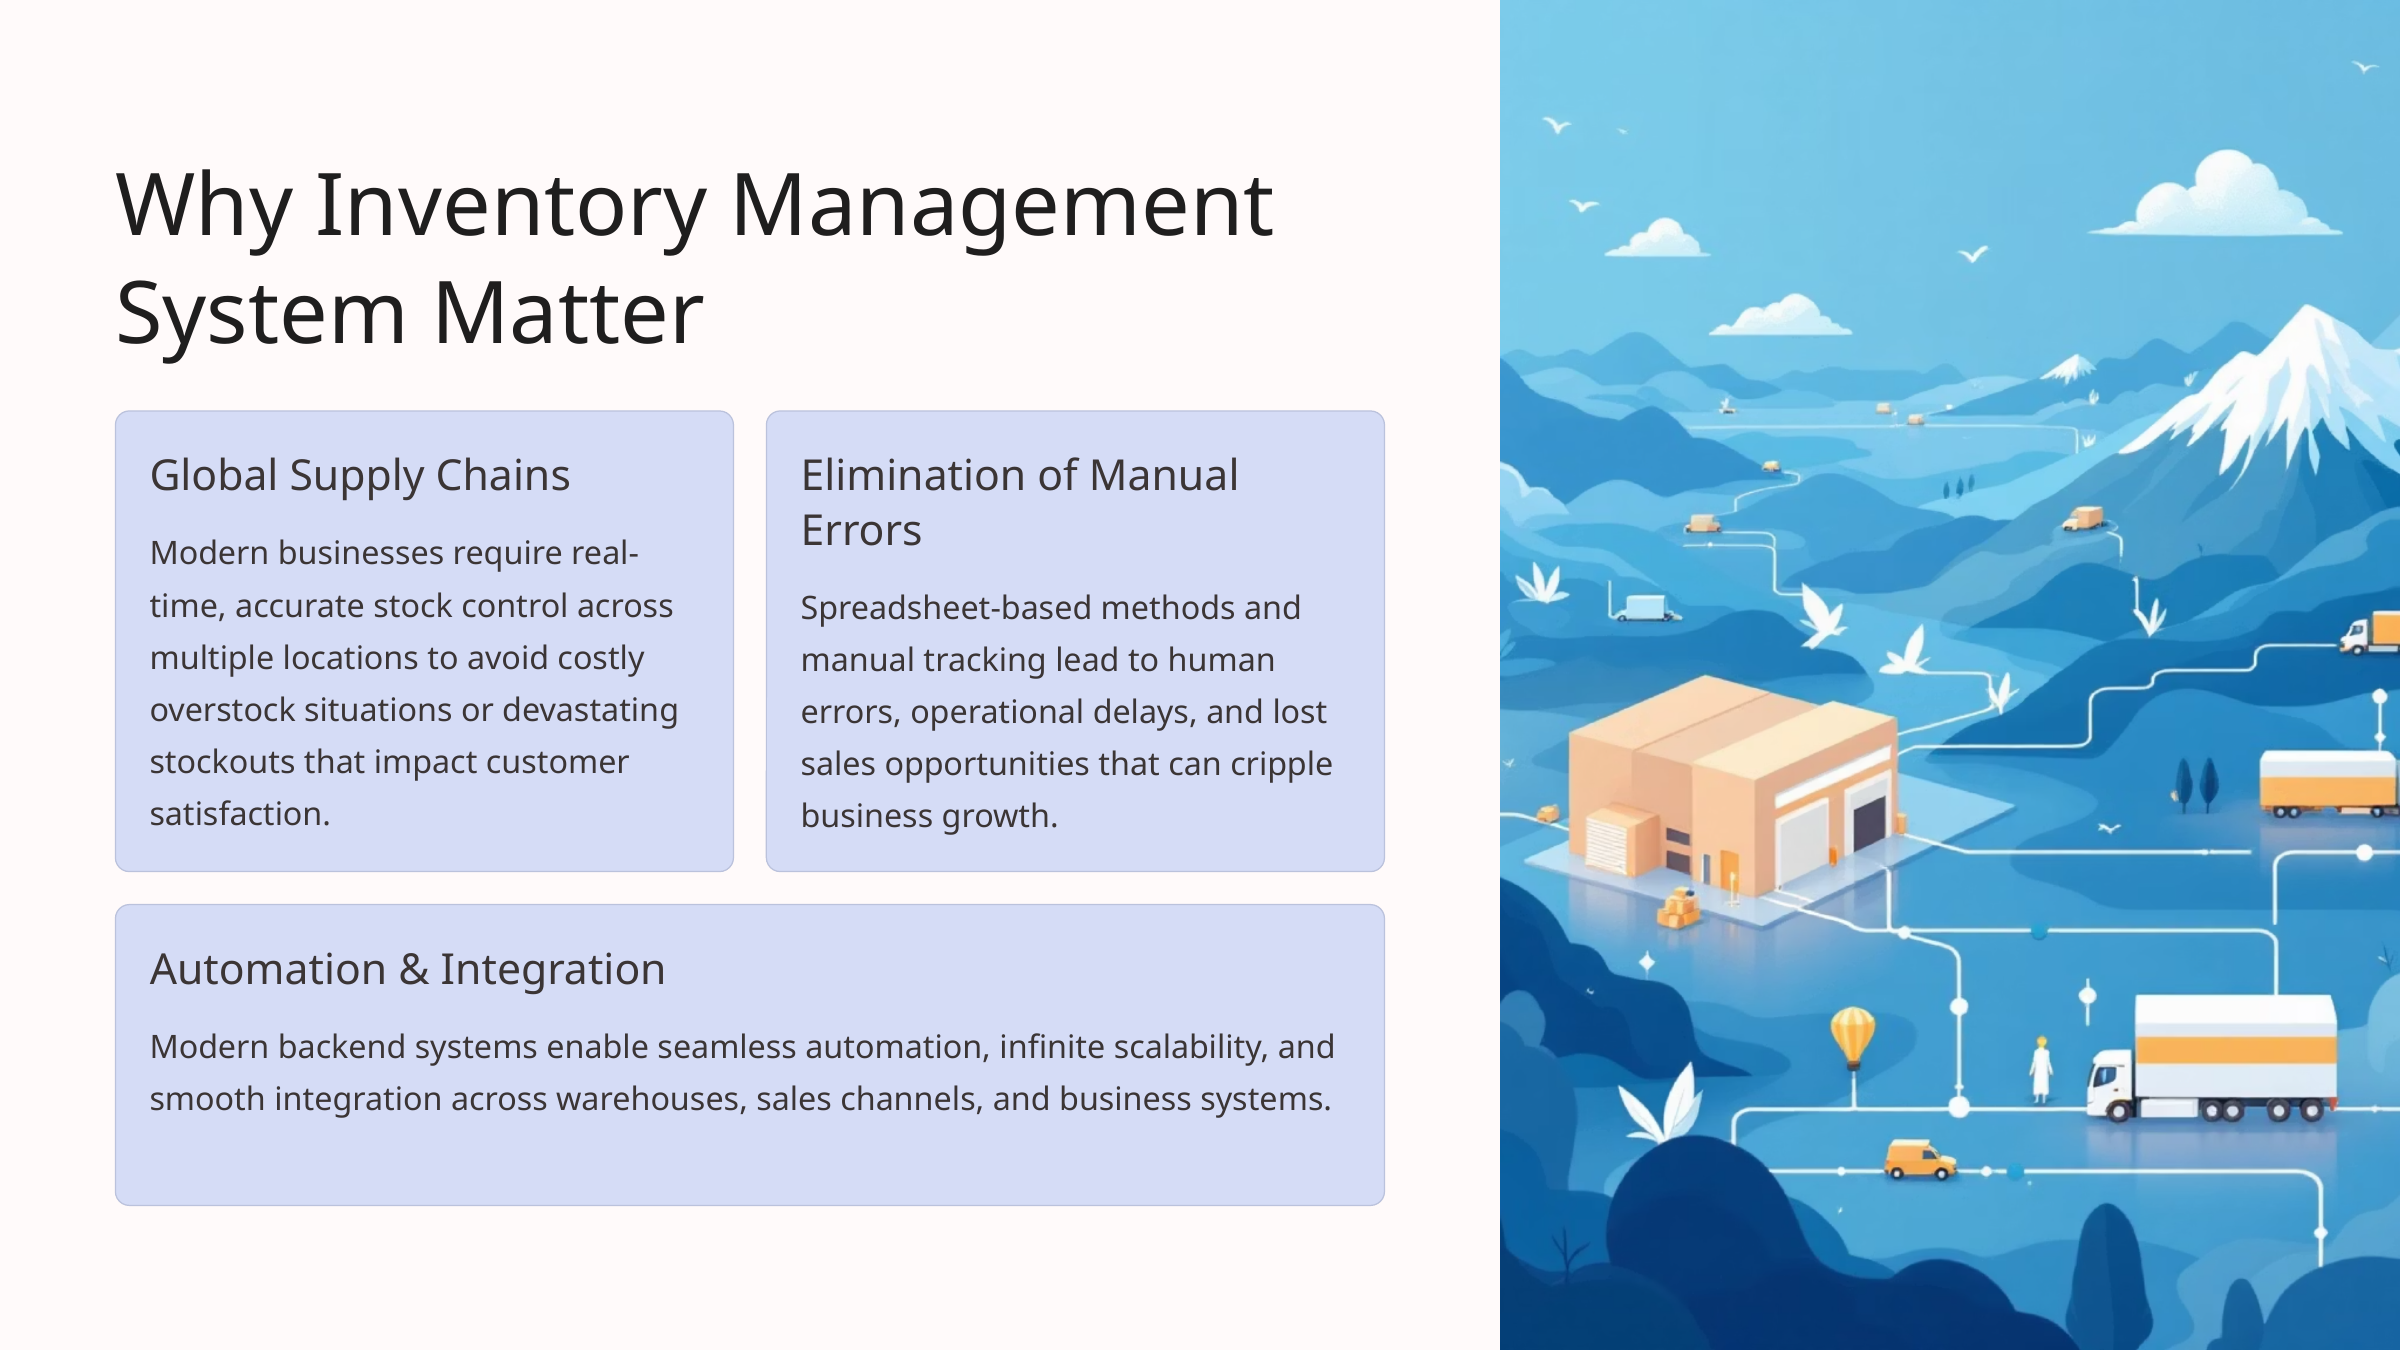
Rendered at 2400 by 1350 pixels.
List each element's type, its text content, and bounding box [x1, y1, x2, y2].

text_box [115, 904, 1385, 1206]
text_box Elimination of Manual Errors [800, 445, 1351, 554]
text_box Modern businesses require real-time, accurate stock control across multiple locations to avoid costly overstock situations or devastating stockouts that impact customer satisfaction. [149, 519, 700, 836]
text_box Why Inventory Management System Matter [115, 144, 1385, 362]
picture [1499, 0, 2400, 1350]
text_box Spreadsheet-based methods and manual tracking lead to human errors, operational delays, and lost sales opportunities that can cripple business growth. [800, 573, 1351, 838]
text_box Global Supply Chains [149, 445, 619, 500]
text_box Automation & Integration [149, 938, 715, 994]
text_box [115, 410, 734, 872]
text_box [766, 410, 1385, 872]
text_box Modern backend systems enable seamless automation, infinite scalability, and smooth integration across warehouses, sales channels, and business systems. [149, 1012, 1351, 1172]
